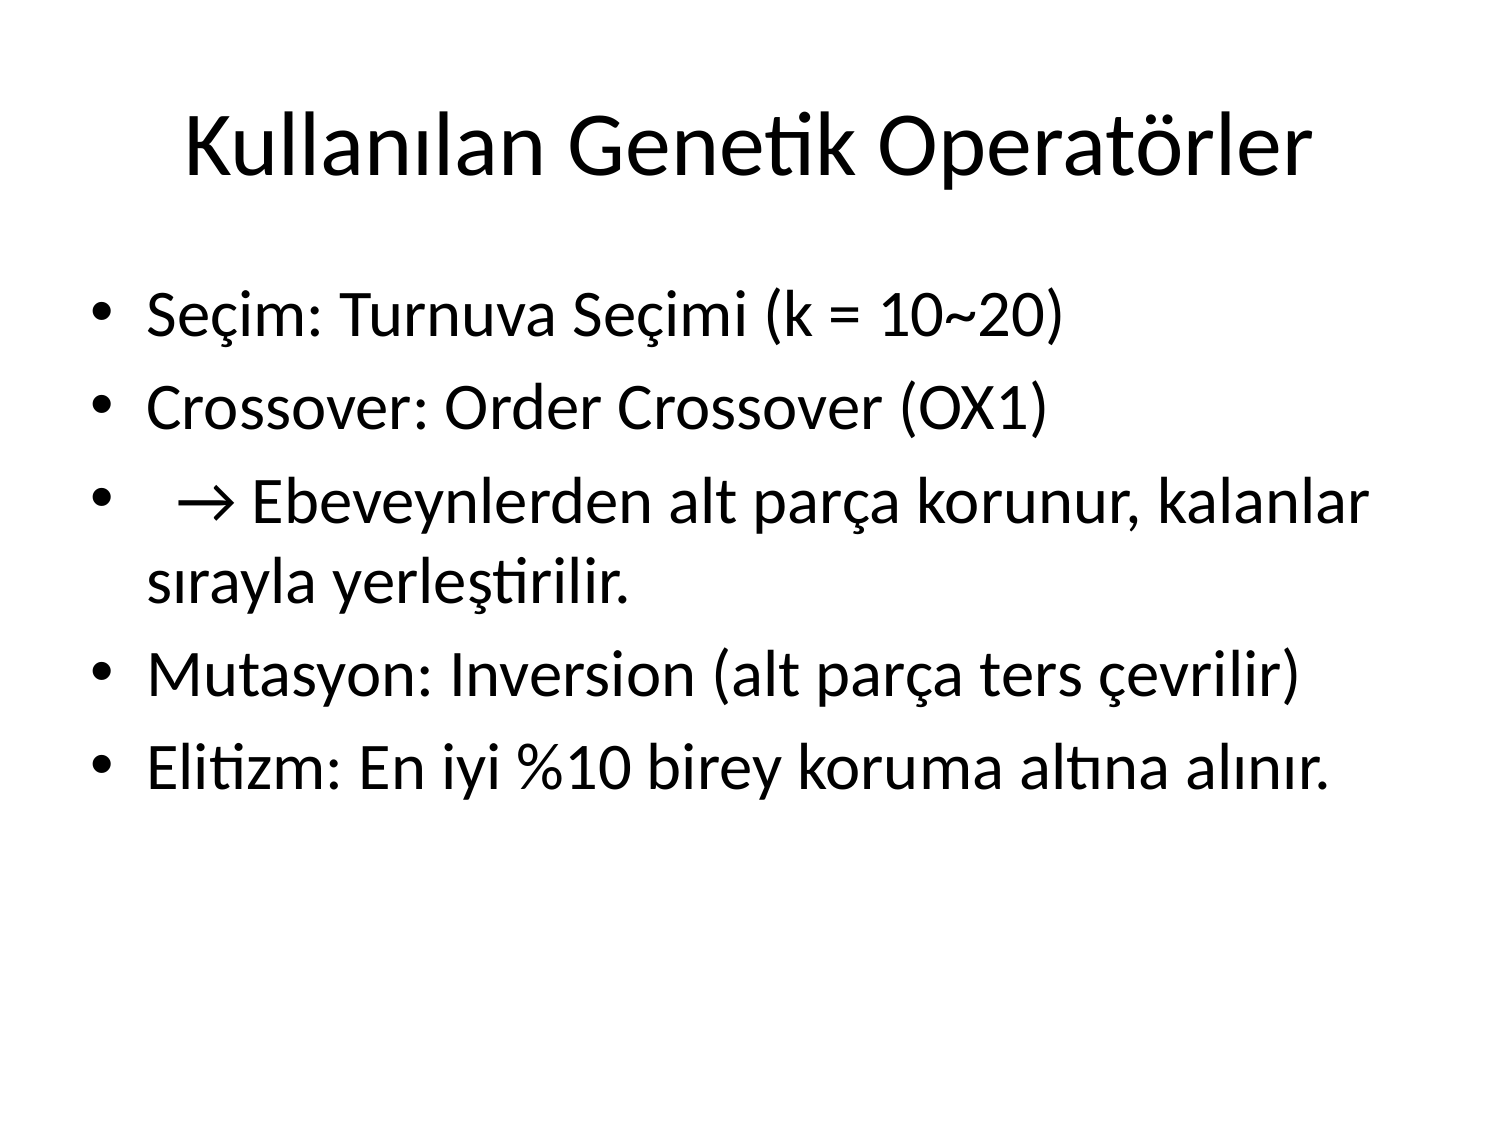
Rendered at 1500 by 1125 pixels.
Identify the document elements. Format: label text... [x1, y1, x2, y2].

list Seçim: Turnuva Seçimi (k = 10~20) Crossover: Order Crossover (OX1) → Ebeveynlerden alt parça korunur, kalanlar sırayla yerleştirilir. Mutasyon: Inversion (alt parça ters çevrilir) Elitizm: En iyi %10 birey koruma altına alınır. [75, 262, 1425, 1005]
title Kullanılan Genetik Operatörler [75, 45, 1425, 233]
